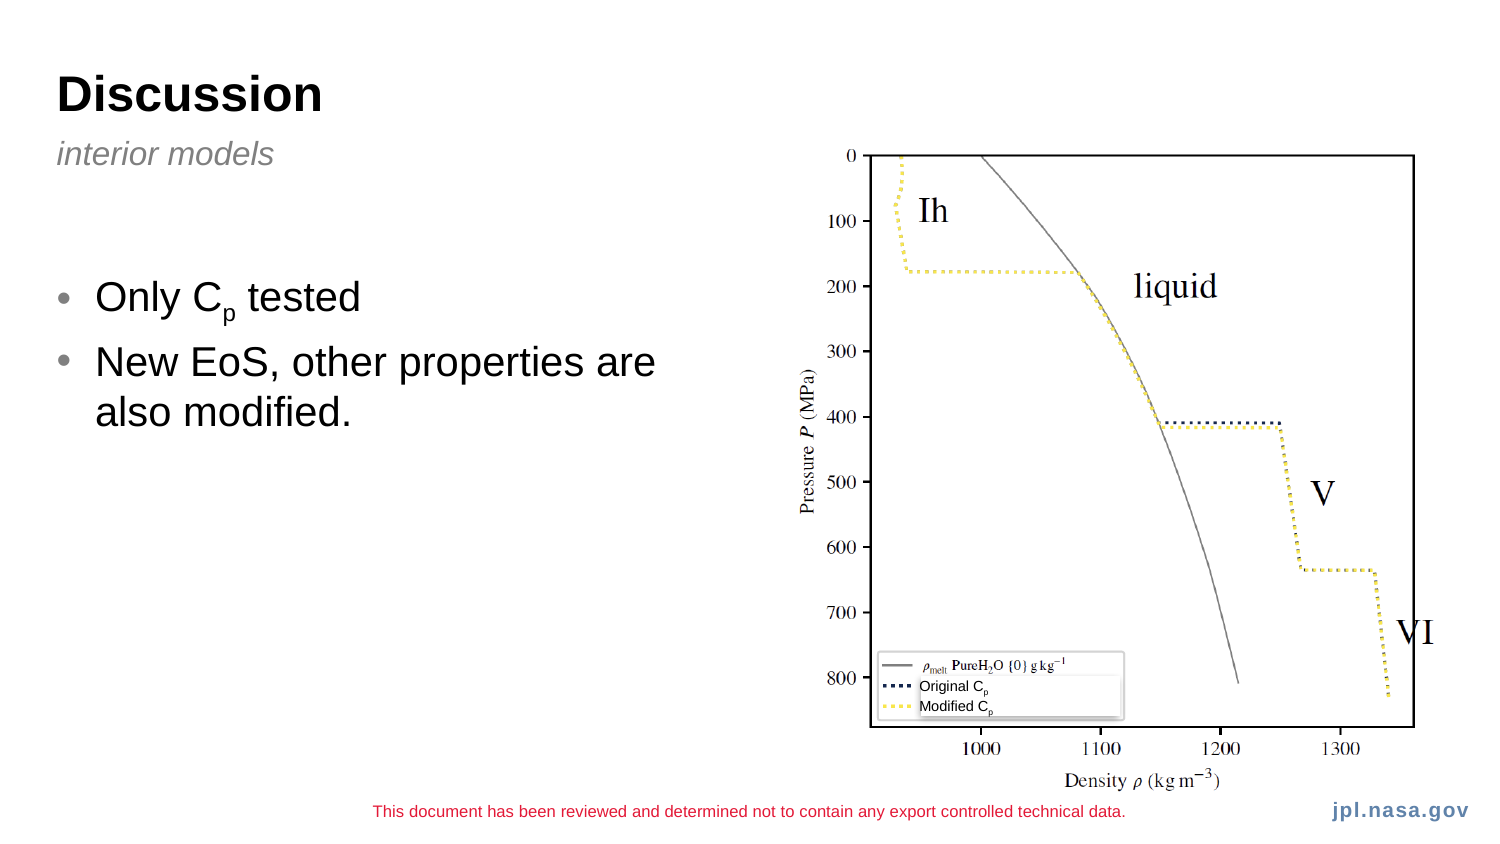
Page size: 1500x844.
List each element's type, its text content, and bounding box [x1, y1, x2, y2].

title Discussion [41, 53, 1439, 124]
list Only Cp tested New EoS, other properties are also modified. [41, 262, 734, 709]
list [786, 145, 1439, 797]
footer This document has been reviewed and determined not to contain any export controlled technical data. [275, 787, 1225, 833]
list interior models [41, 124, 1439, 182]
